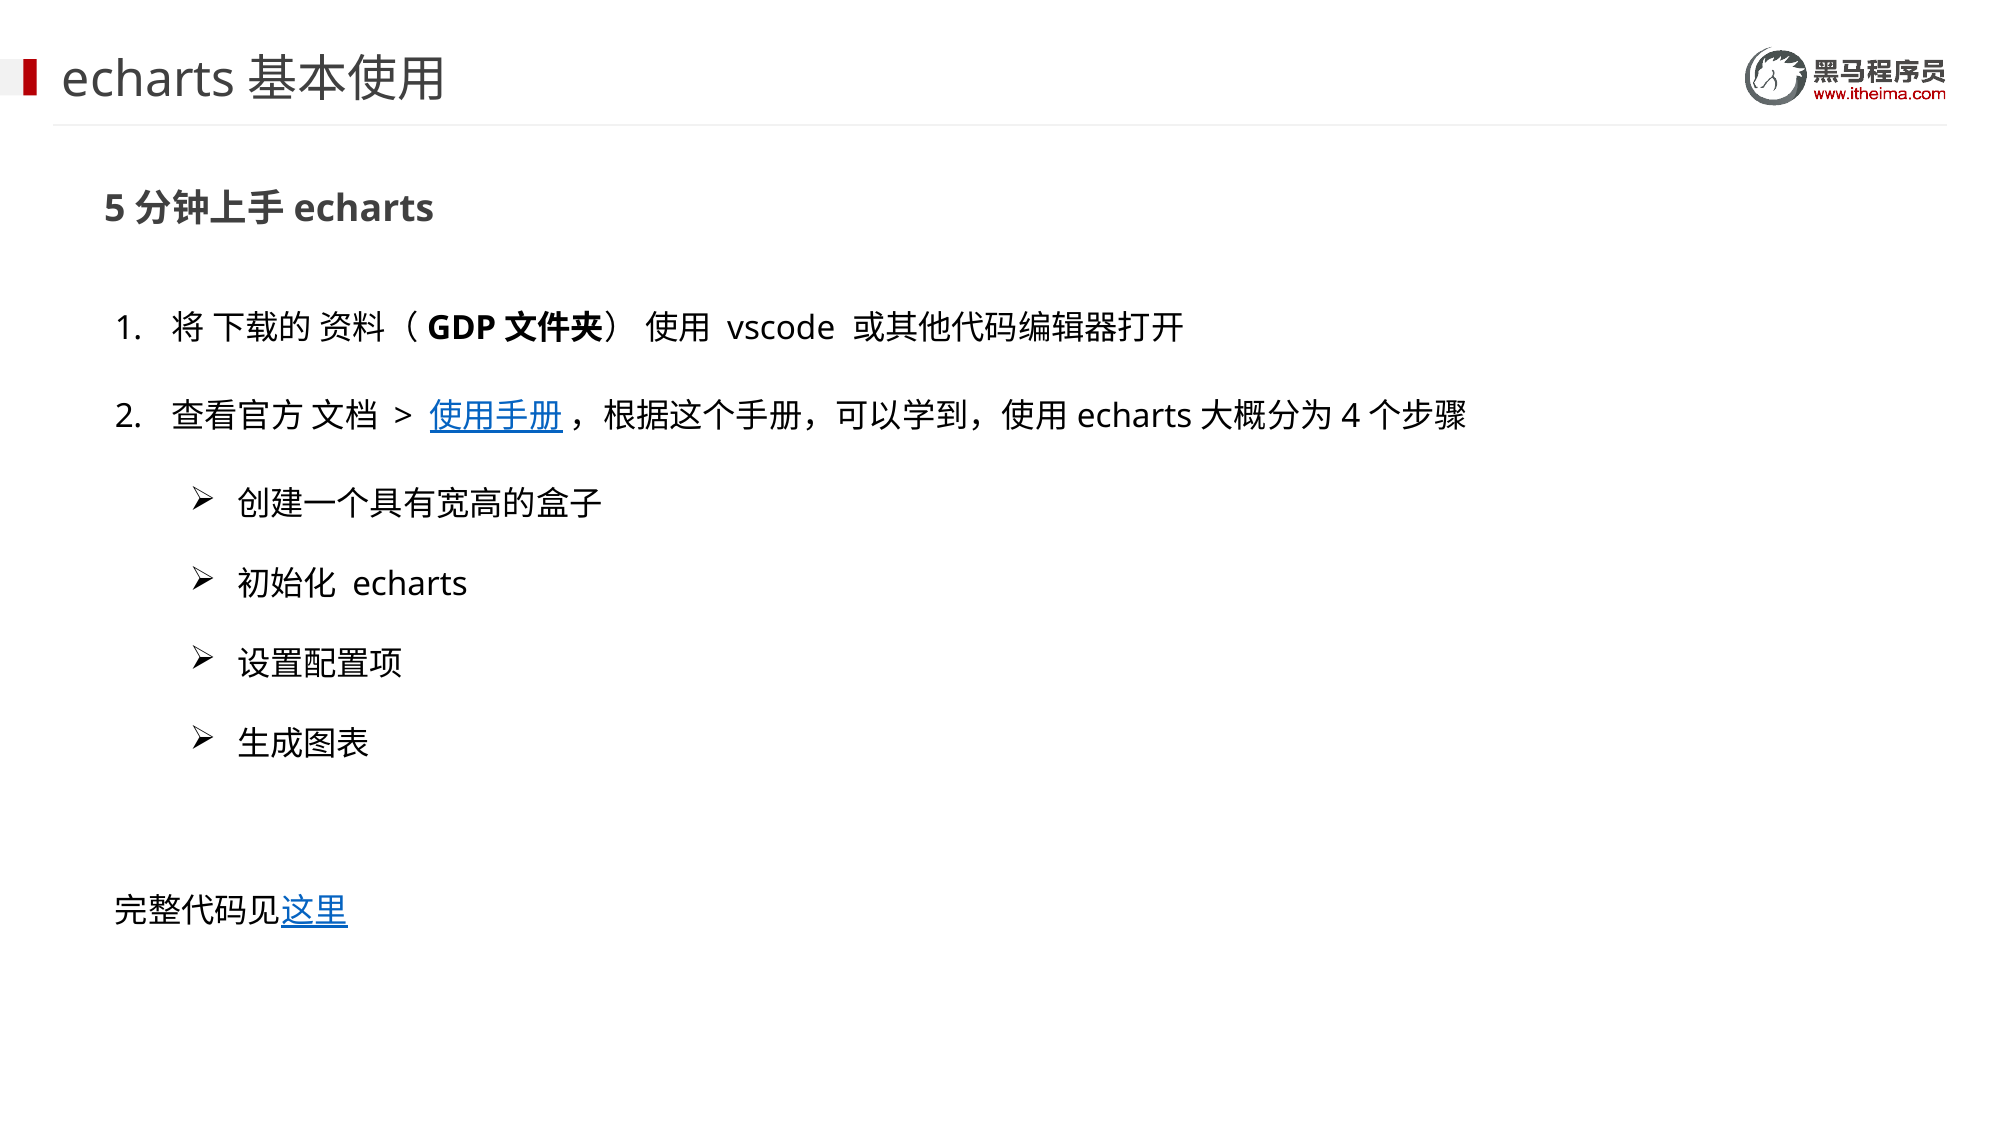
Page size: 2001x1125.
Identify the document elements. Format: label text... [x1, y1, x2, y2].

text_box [0, 59, 37, 96]
text_box 5分钟上手echarts [89, 176, 450, 236]
text_box echarts基本使用 [47, 39, 463, 115]
picture [1744, 46, 1946, 106]
text_box 将 下载的 资料（GDP文件夹） 使用 vscode 或其他代码编辑器打开 查看官方 文档 > 使用手册 ，根据这个手册，可以学到，使用echarts大概分为4个步骤 创建一个具有宽高的盒子 初始化 echarts 设置配置项 生成图表 完整代码见这里 [100, 259, 1745, 945]
